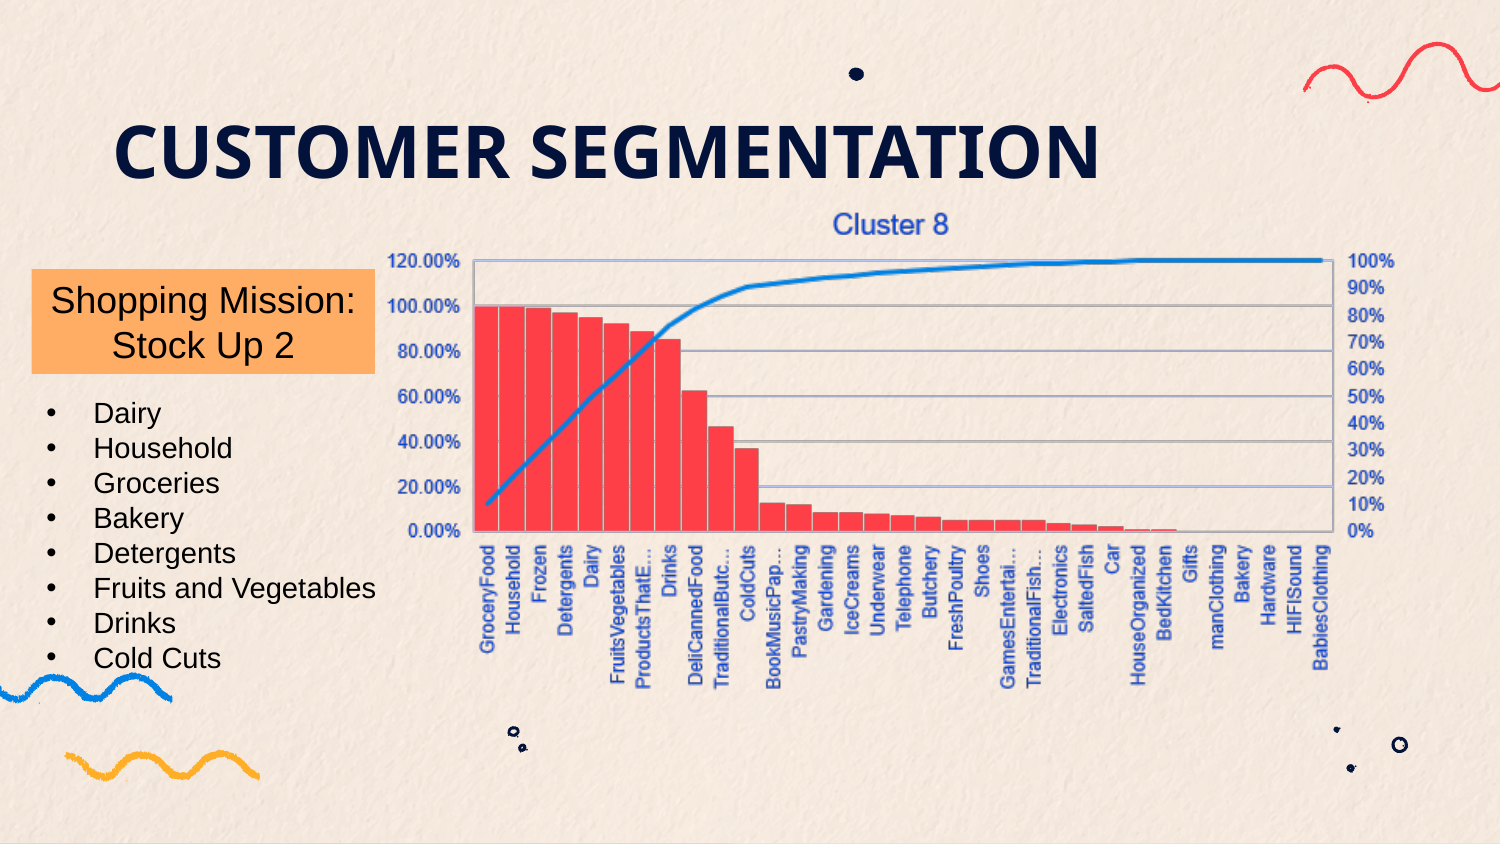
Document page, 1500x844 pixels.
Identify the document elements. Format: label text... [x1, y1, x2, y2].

picture [375, 196, 1409, 706]
text_box Shopping Mission: Stock Up 2 [31, 269, 375, 374]
title CUSTOMER SEGMENTATION [97, 90, 1383, 185]
text_box Dairy Household Groceries Bakery Detergents Fruits and Vegetables Drinks Cold Cuts [31, 387, 375, 682]
